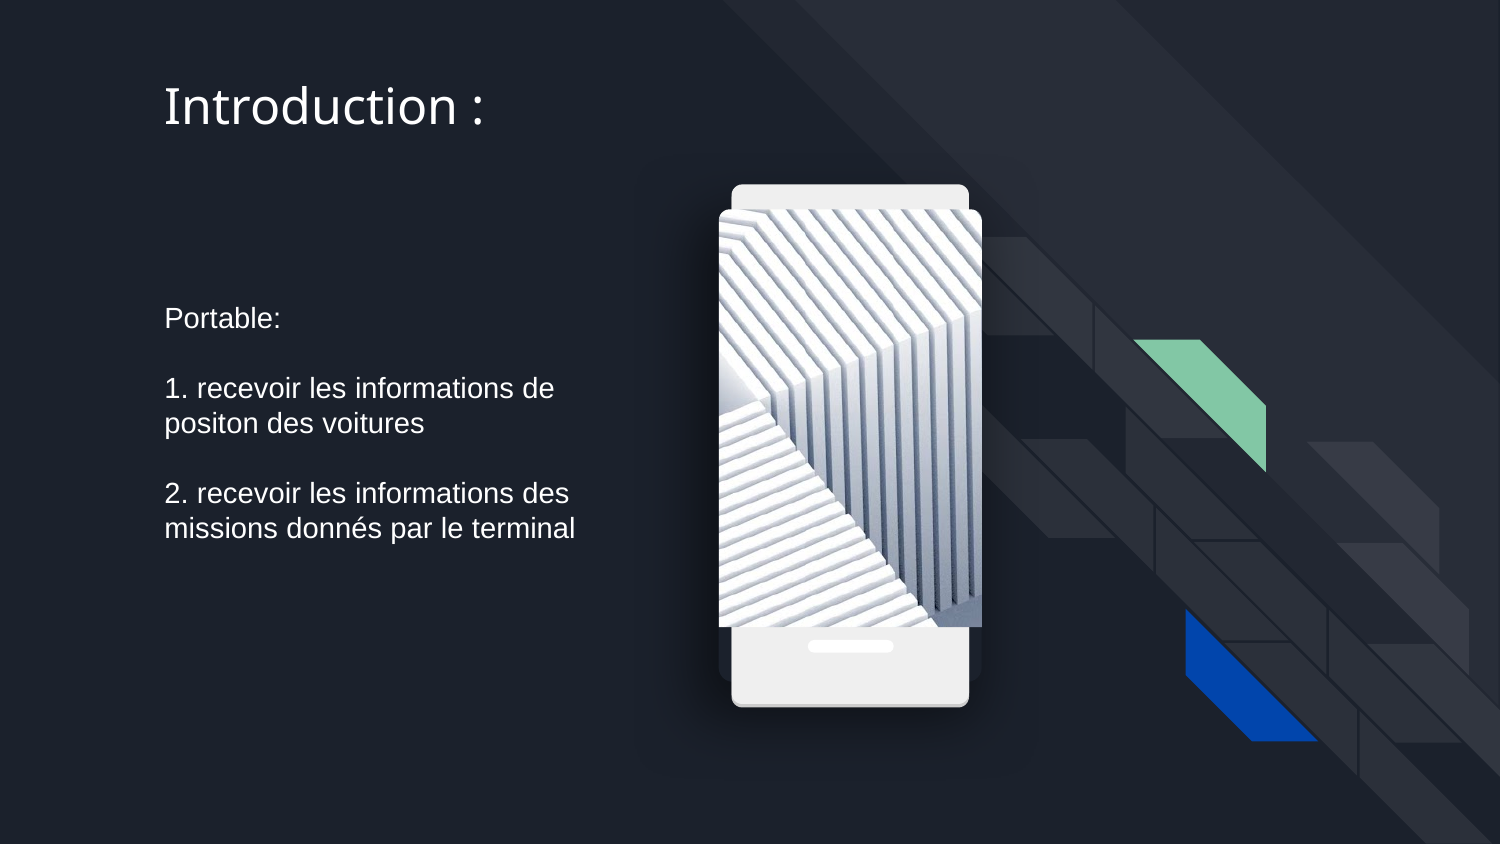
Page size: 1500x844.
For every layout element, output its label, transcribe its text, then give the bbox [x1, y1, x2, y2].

text_box Portable: 1. recevoir les informations de positon des voitures 2. recevoir les informations des missions donnés par le terminal [149, 292, 596, 552]
title Introduction : [149, 59, 1305, 210]
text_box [718, 636, 982, 683]
picture [718, 209, 983, 628]
